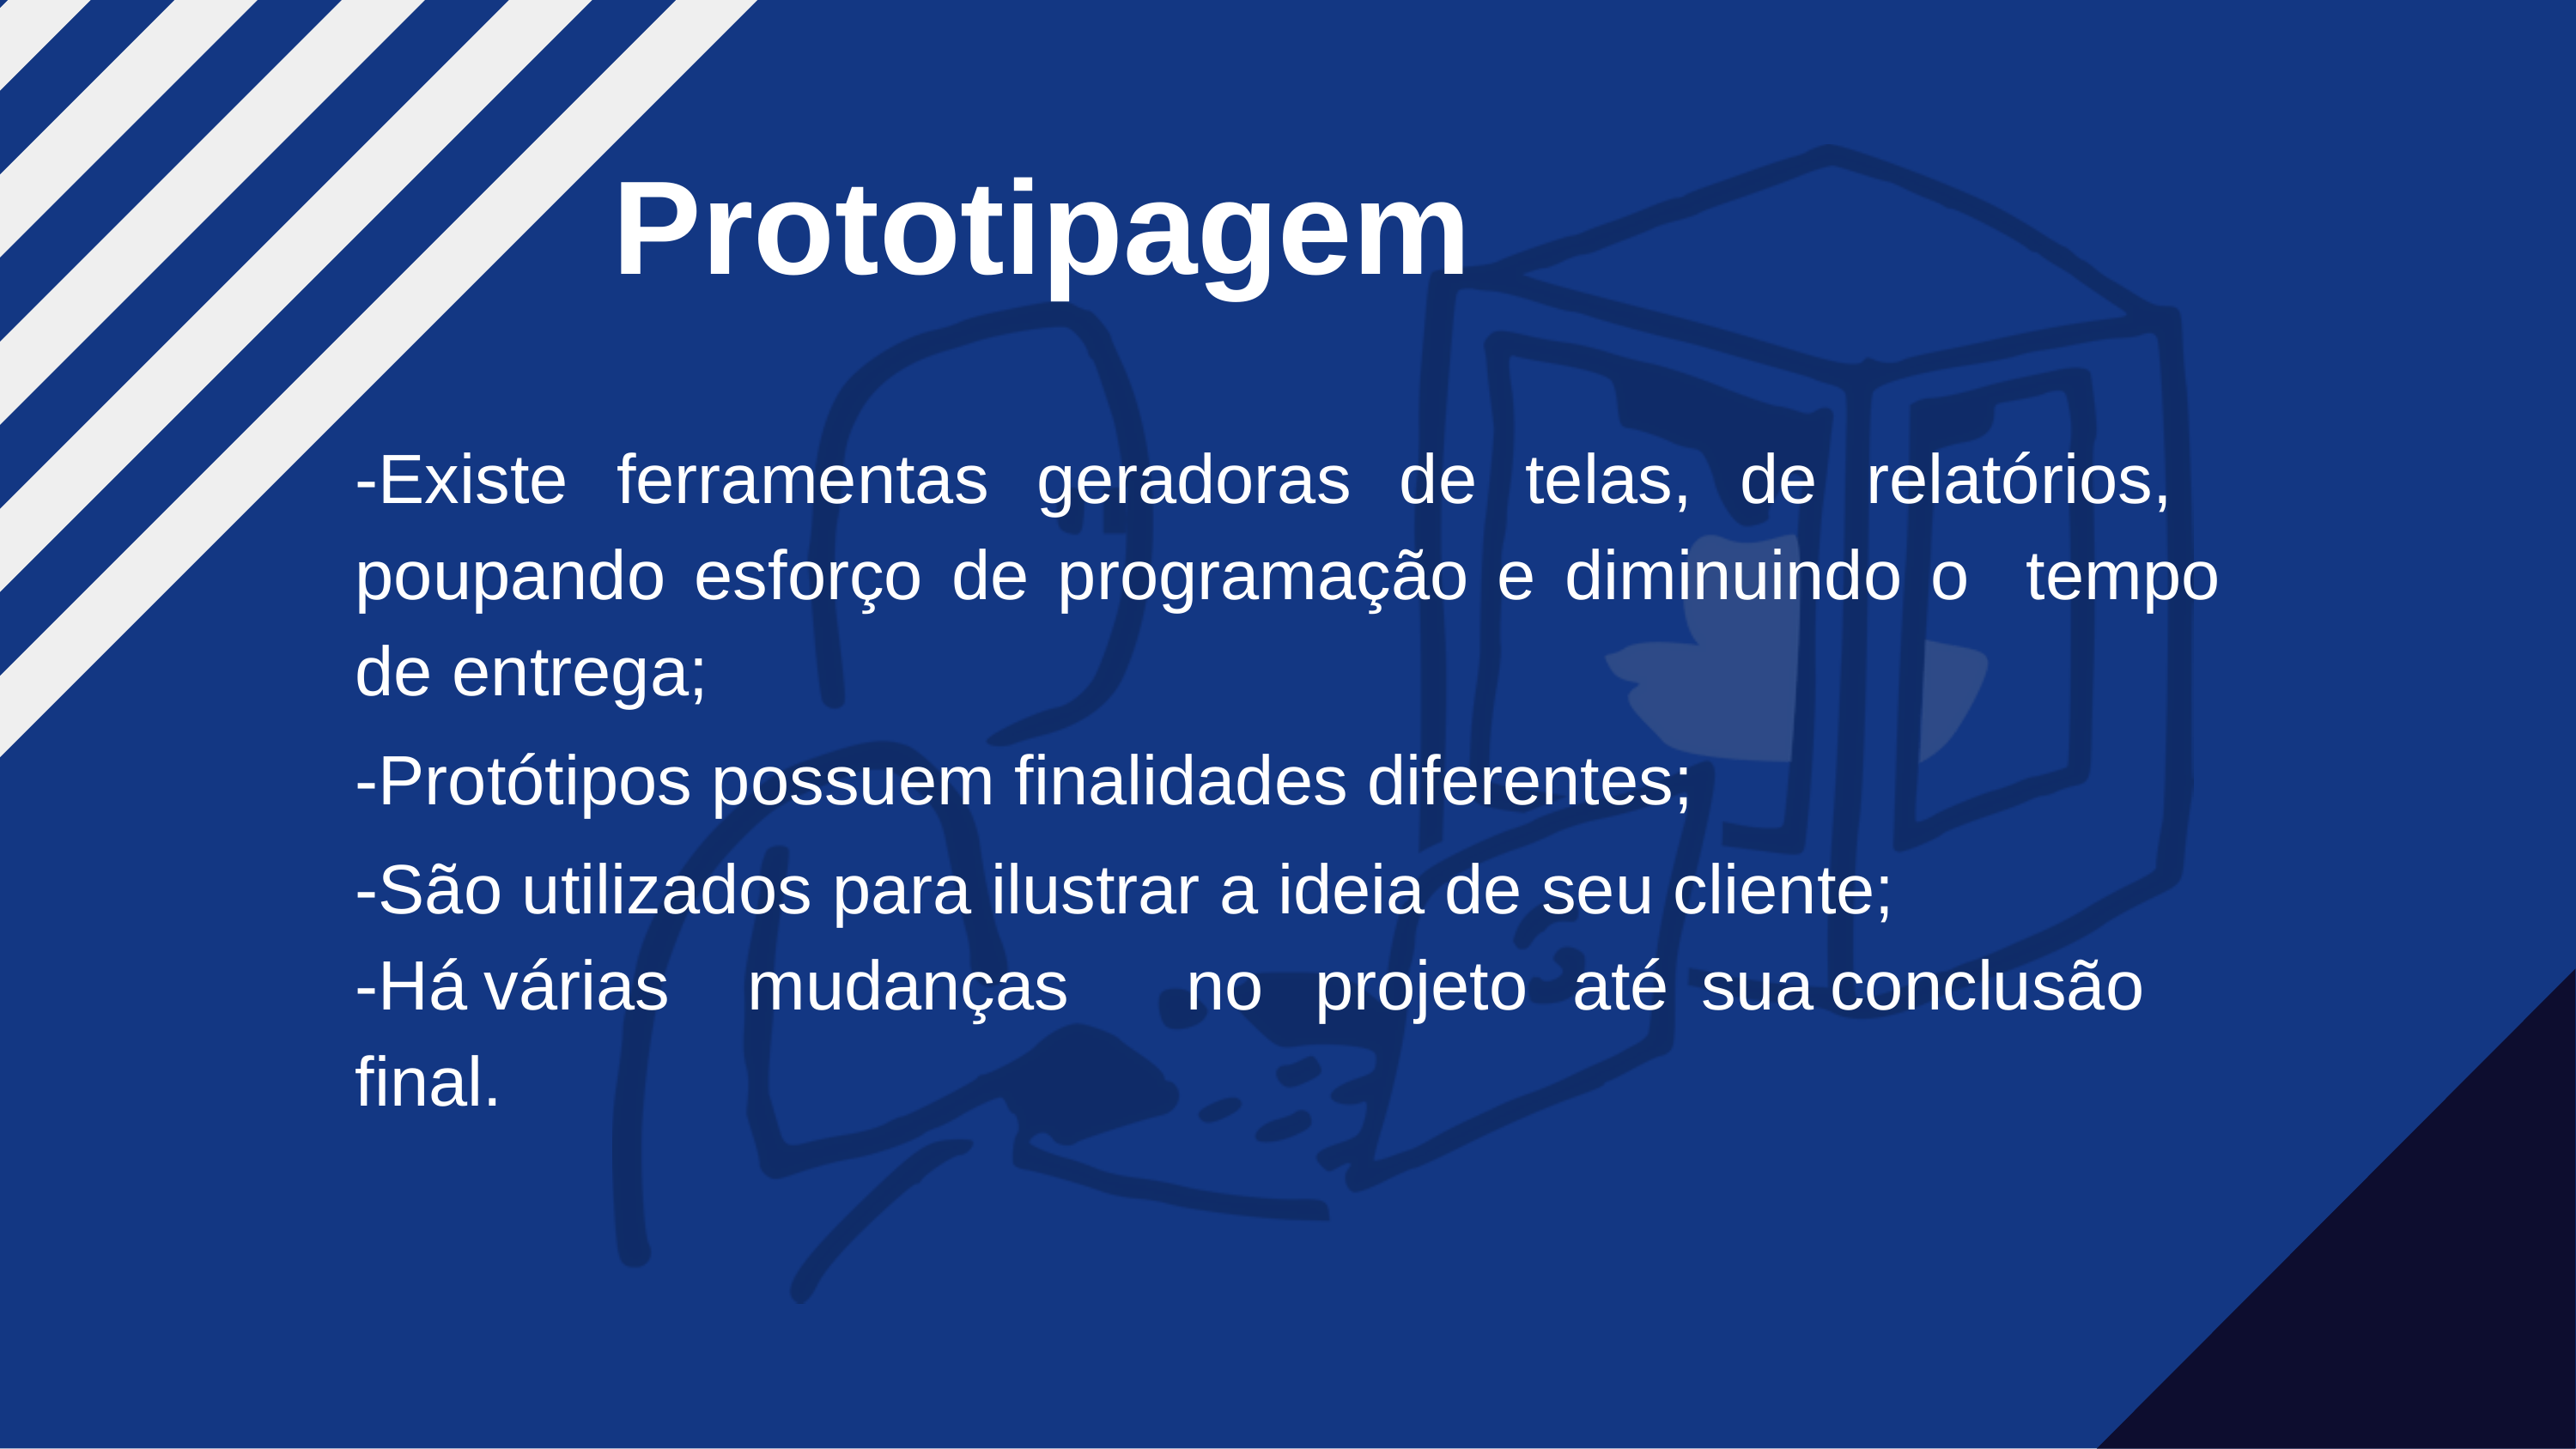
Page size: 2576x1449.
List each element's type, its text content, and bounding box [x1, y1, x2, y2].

title Prototipagem [611, 138, 1544, 144]
text_box [0, 0, 758, 758]
text_box -Existe ferramentas geradoras de telas, de relatórios, poupando esforço de programação e diminuindo o tempo de entrega; -Protótipos possuem finalidades diferentes; -São utilizados para ilustrar a ideia de seu cliente; -Há várias mudanças no projeto até sua conclusão final. [353, 419, 607, 1120]
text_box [612, 144, 2576, 1449]
